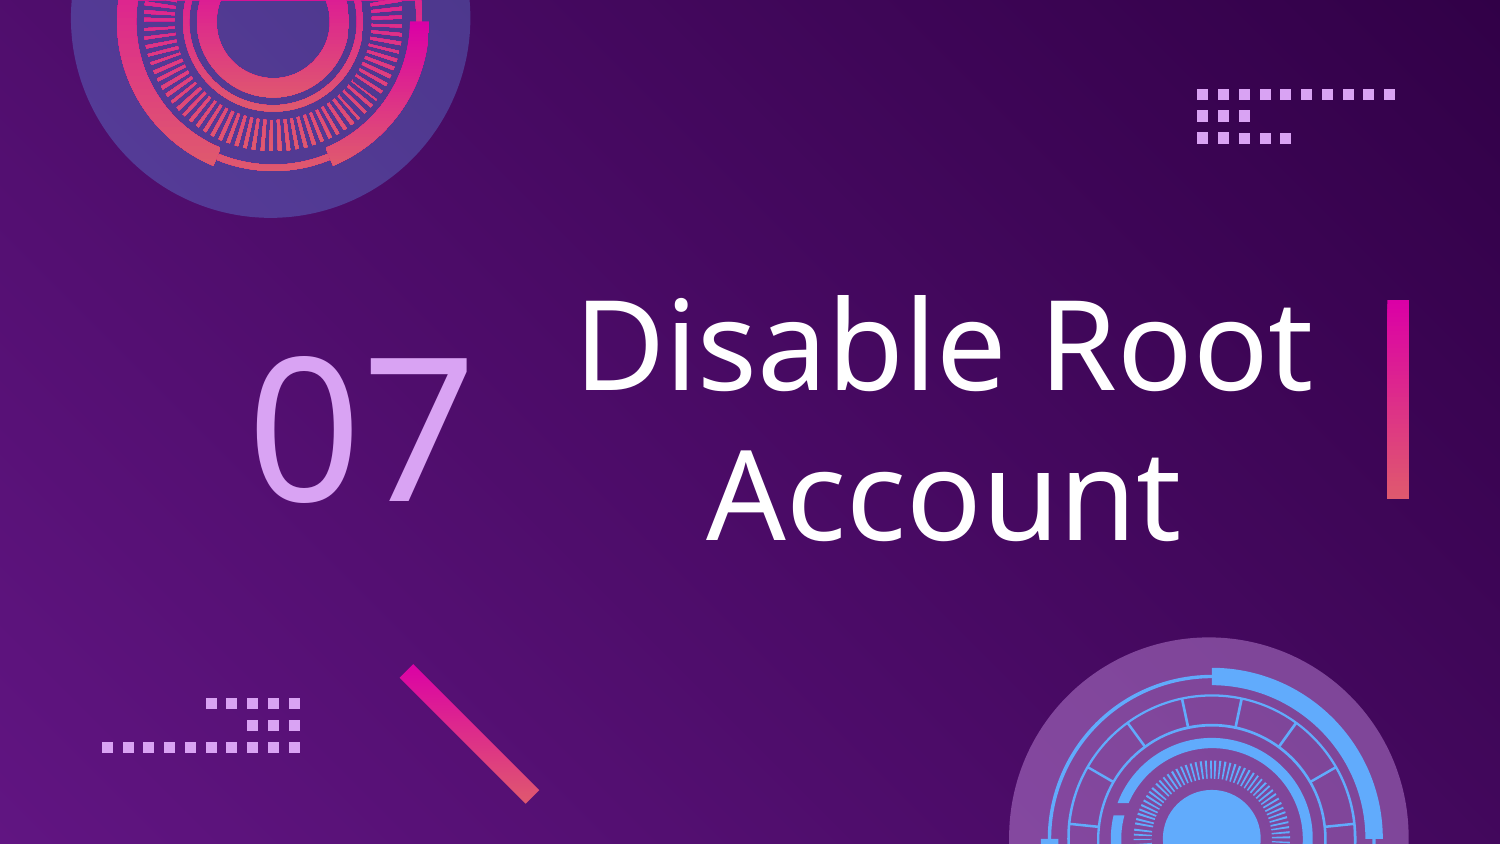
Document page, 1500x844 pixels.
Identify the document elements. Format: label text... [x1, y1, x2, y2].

title Disable Root Account [553, 346, 1336, 485]
title 07 [189, 334, 535, 510]
text_box [399, 664, 540, 804]
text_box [101, 697, 300, 754]
text_box [1387, 299, 1409, 500]
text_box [1197, 88, 1396, 144]
